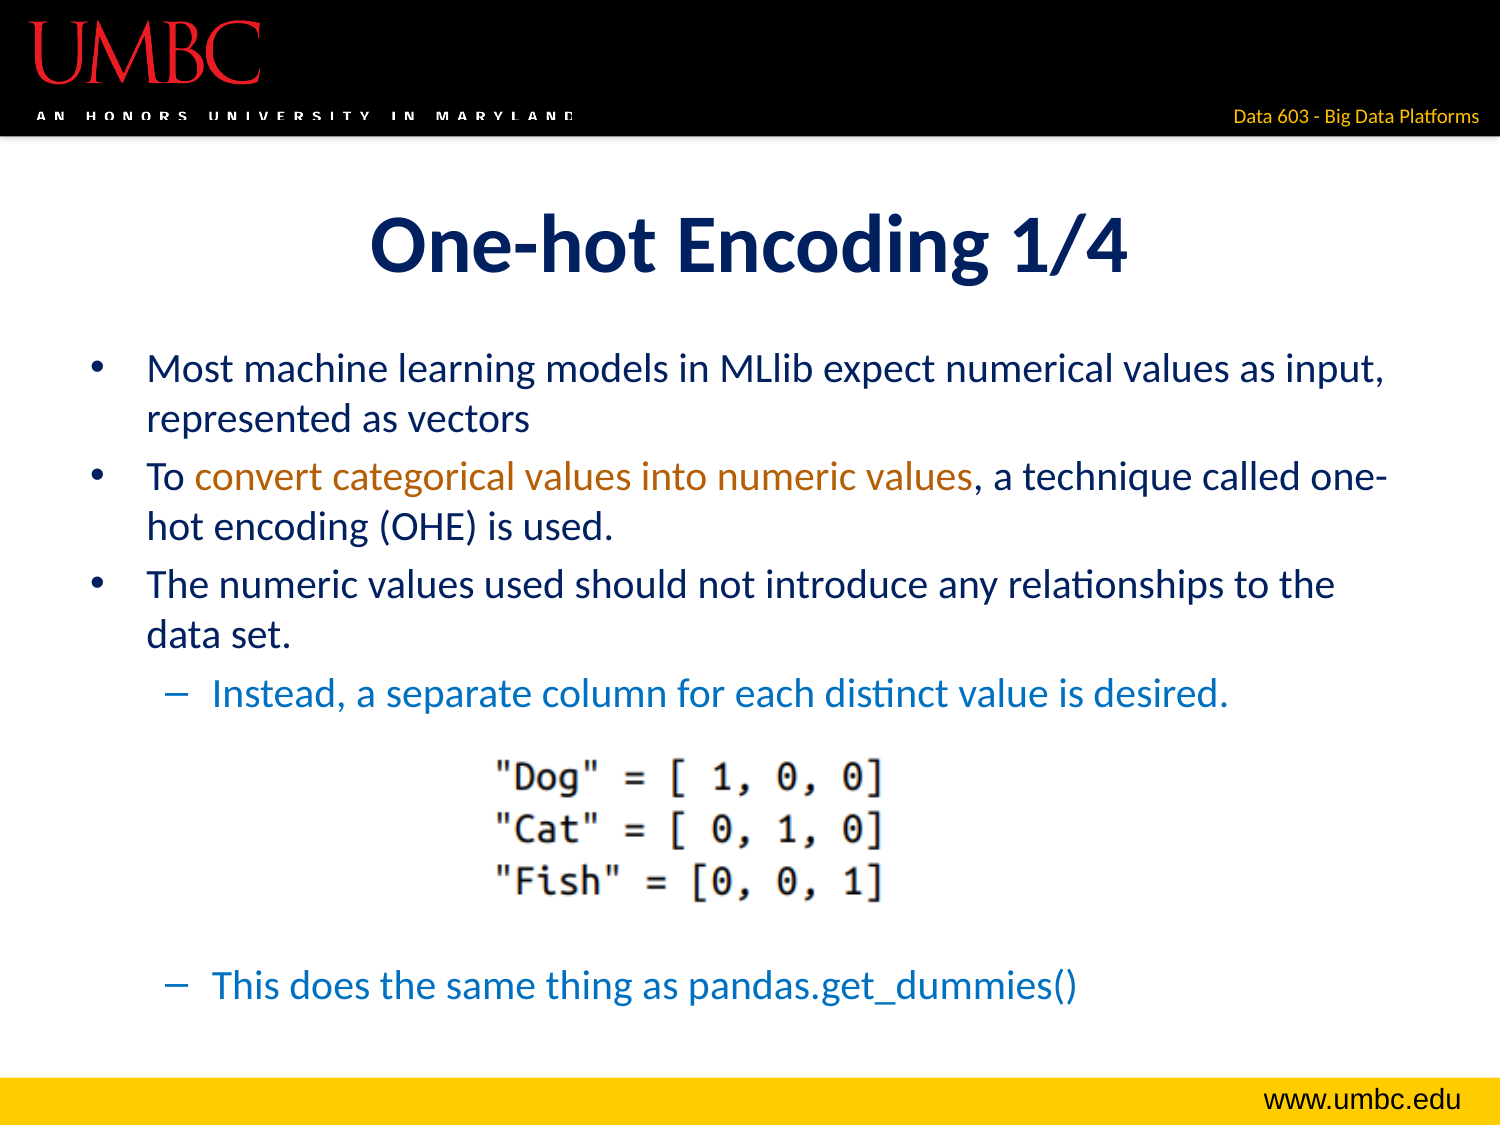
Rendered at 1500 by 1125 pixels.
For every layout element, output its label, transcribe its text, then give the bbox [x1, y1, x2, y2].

list Most machine learning models in MLlib expect numerical values as input, represented as vectors To convert categorical values into numeric values, a technique called one-hot encoding (OHE) is used. The numeric values used should not introduce any relationships to the data set. Instead, a separate column for each distinct value is desired. This does the same thing as pandas.get_dummies() [75, 333, 1425, 936]
picture [27, 20, 572, 120]
title One-hot Encoding 1/4 [75, 145, 1425, 333]
picture [462, 723, 925, 936]
